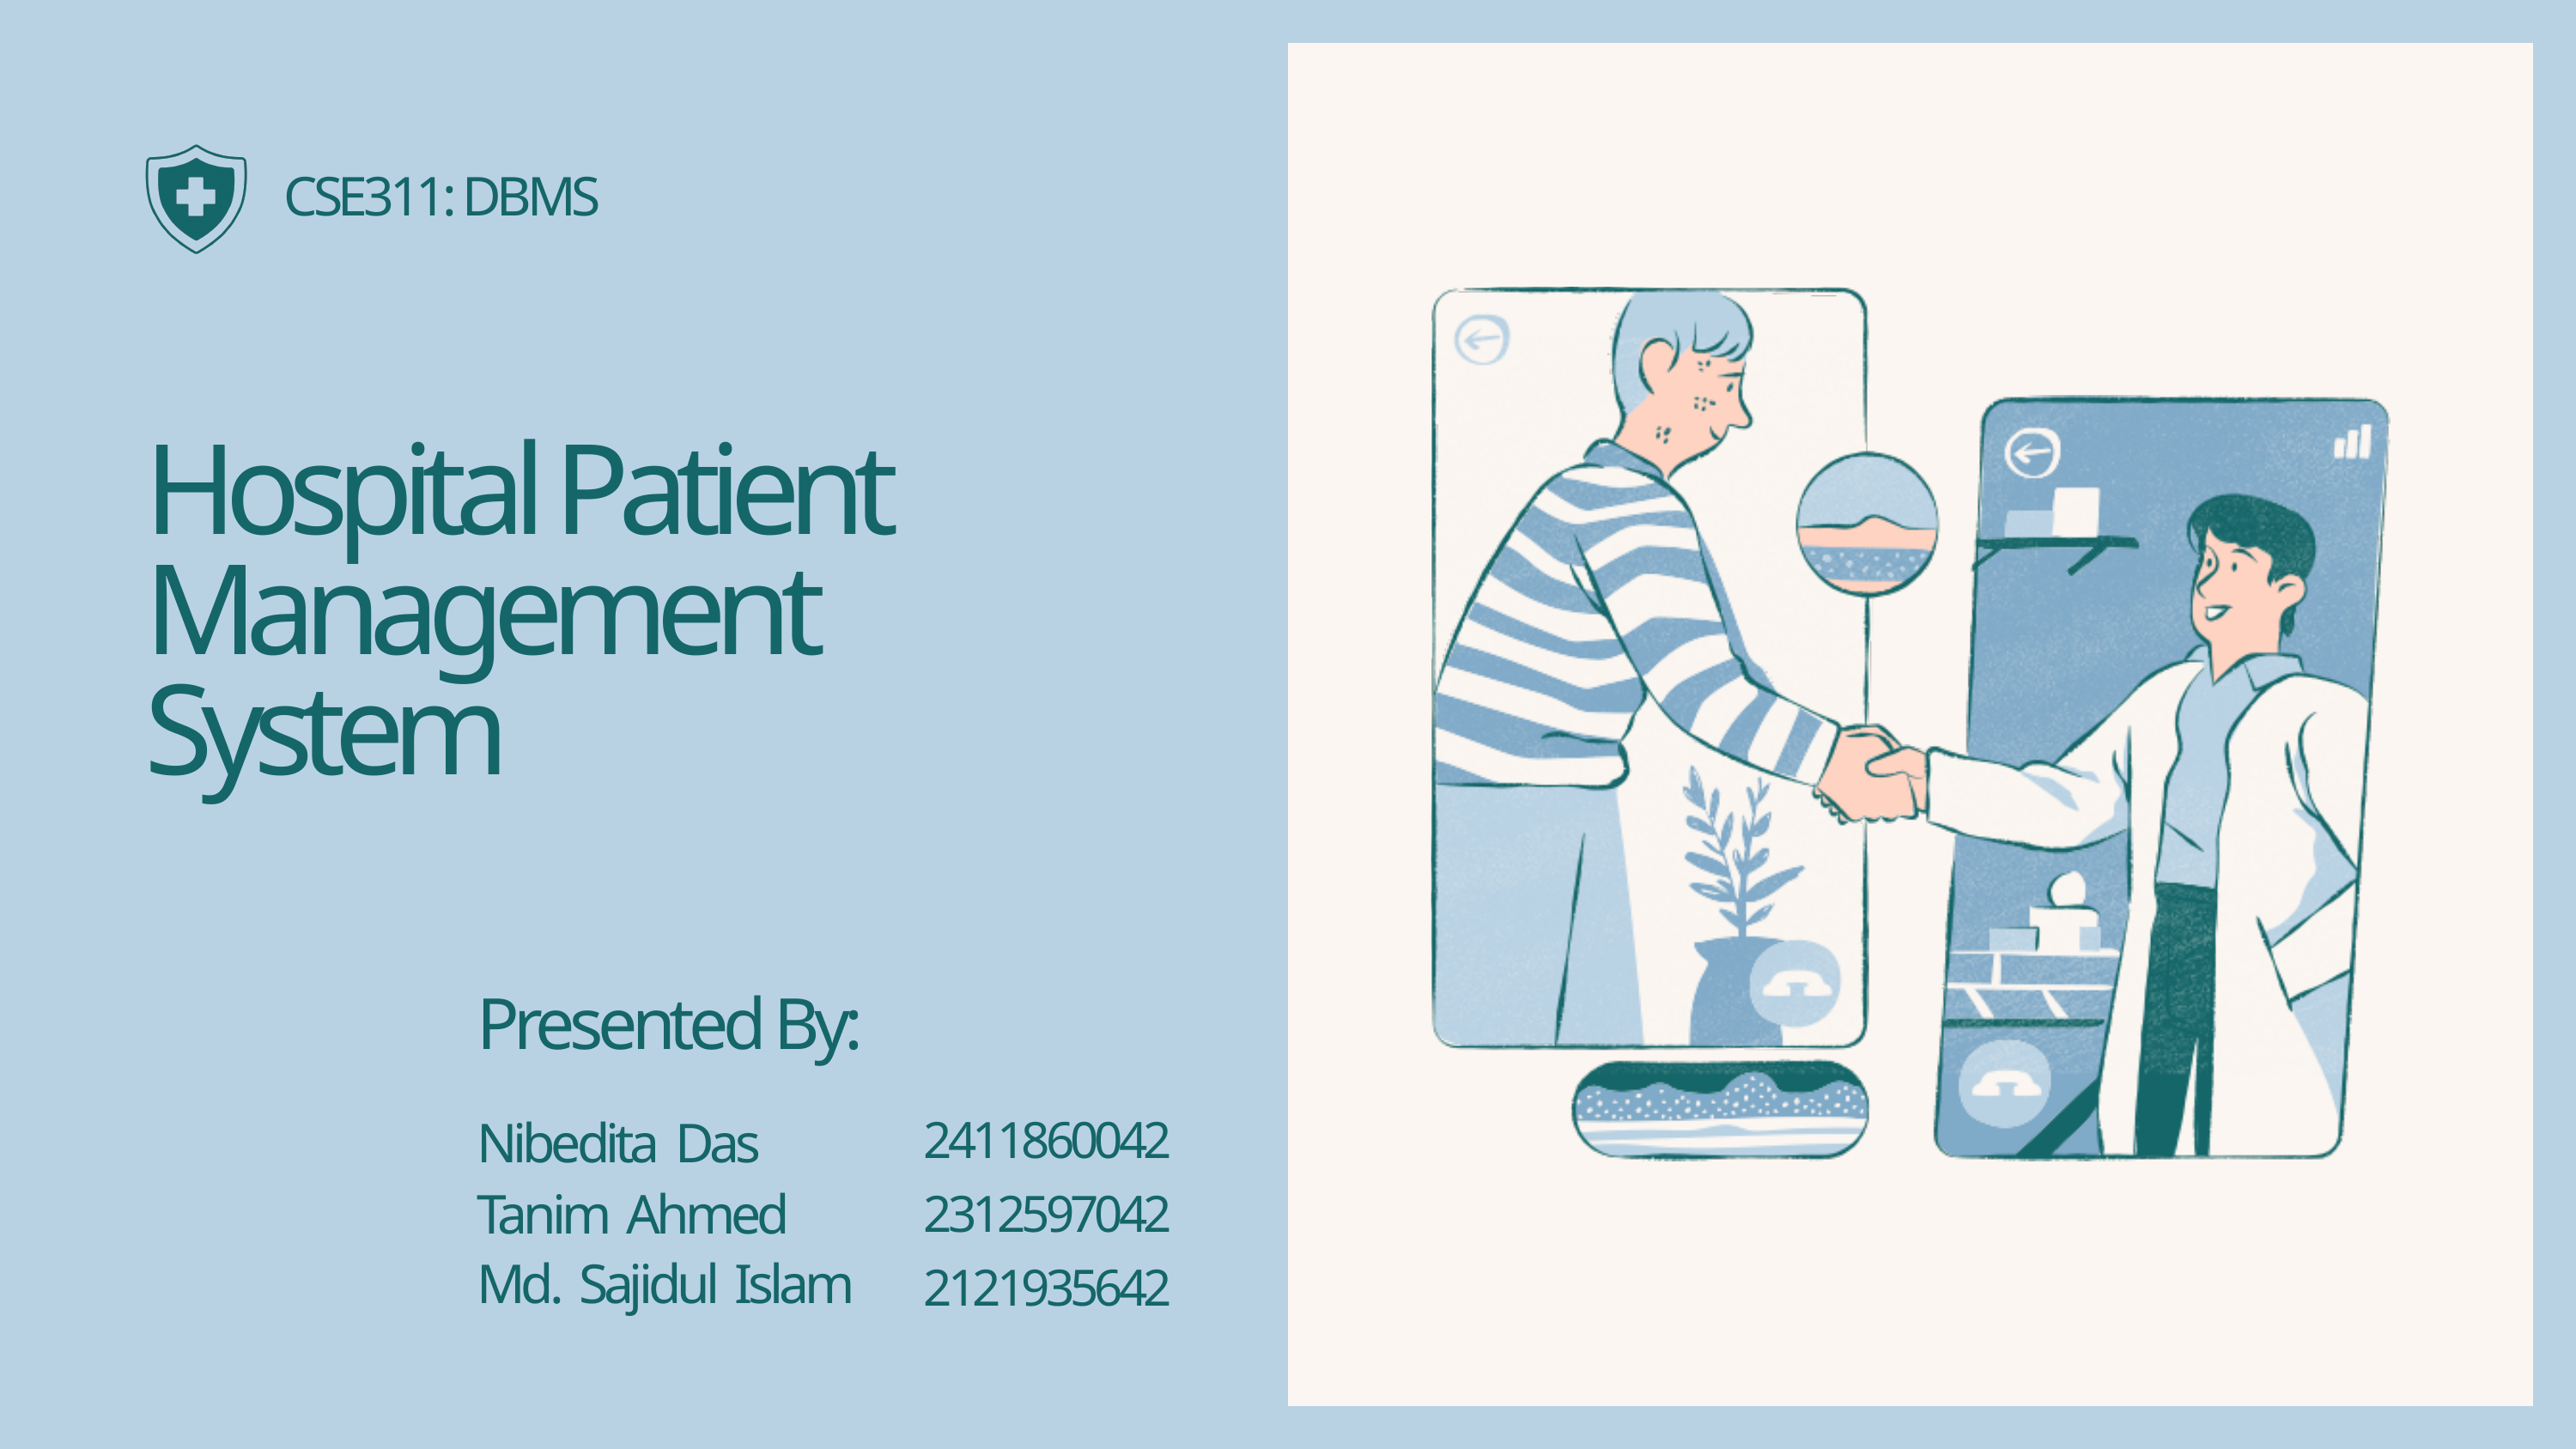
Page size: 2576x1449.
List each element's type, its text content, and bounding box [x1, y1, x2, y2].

text_box 2121935642 [923, 1269, 1242, 1317]
text_box Tanim Ahmed [477, 1194, 796, 1264]
text_box 2312597042 [923, 1195, 1242, 1243]
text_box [1287, 42, 2534, 1407]
text_box Nibedita Das [477, 1123, 796, 1194]
text_box 2411860042 [923, 1121, 1242, 1168]
text_box Presented By: [477, 997, 1282, 1064]
text_box CSE311: DBMS [283, 176, 720, 227]
text_box Md. Sajidul Islam [477, 1264, 878, 1365]
text_box Hospital Patient Management System [144, 440, 1040, 800]
text_box [144, 144, 248, 254]
